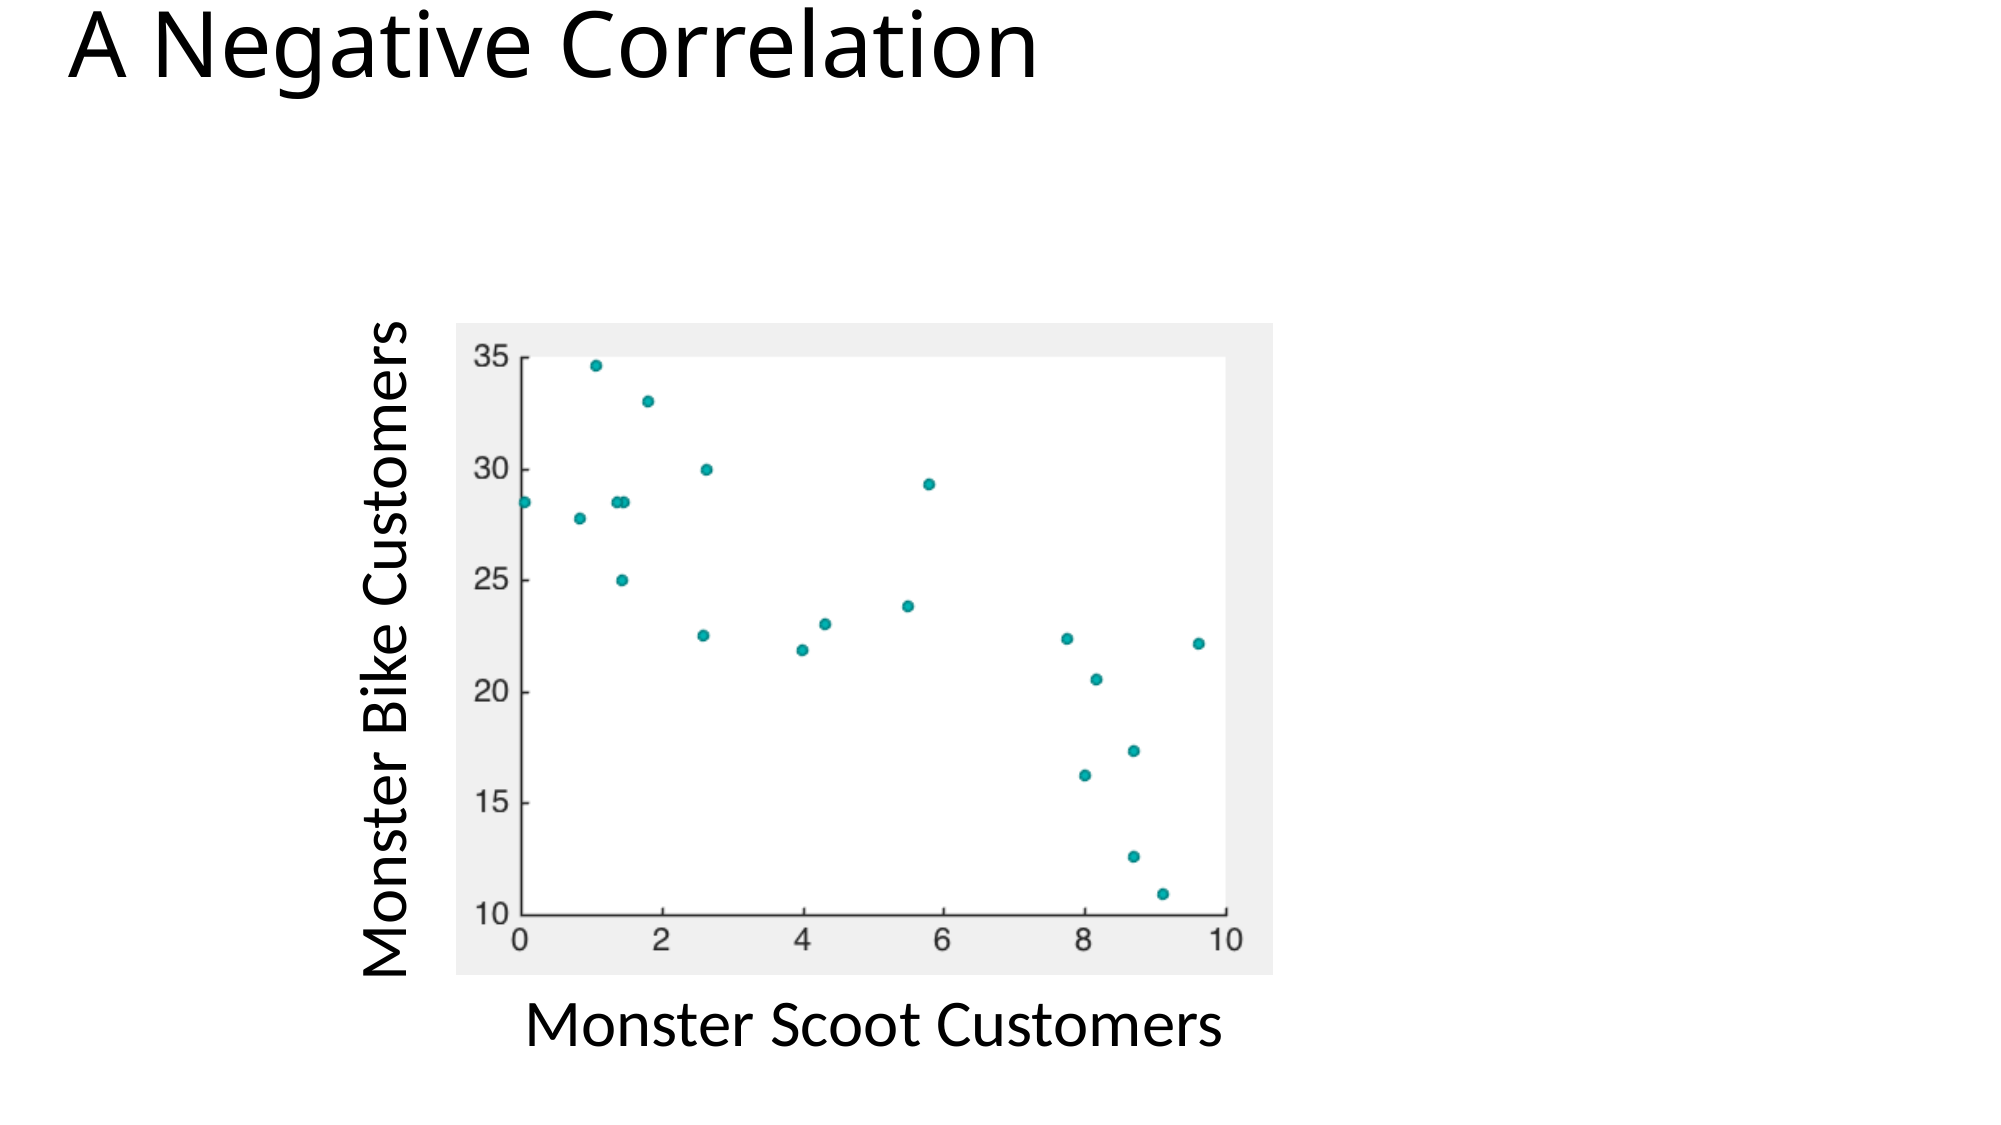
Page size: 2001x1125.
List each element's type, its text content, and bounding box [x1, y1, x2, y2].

title A Negative Correlation [53, 0, 1800, 188]
text_box Monster Scoot Customers [494, 983, 1239, 1068]
text_box Monster Bike Customers [332, 305, 428, 997]
picture [455, 322, 1273, 975]
